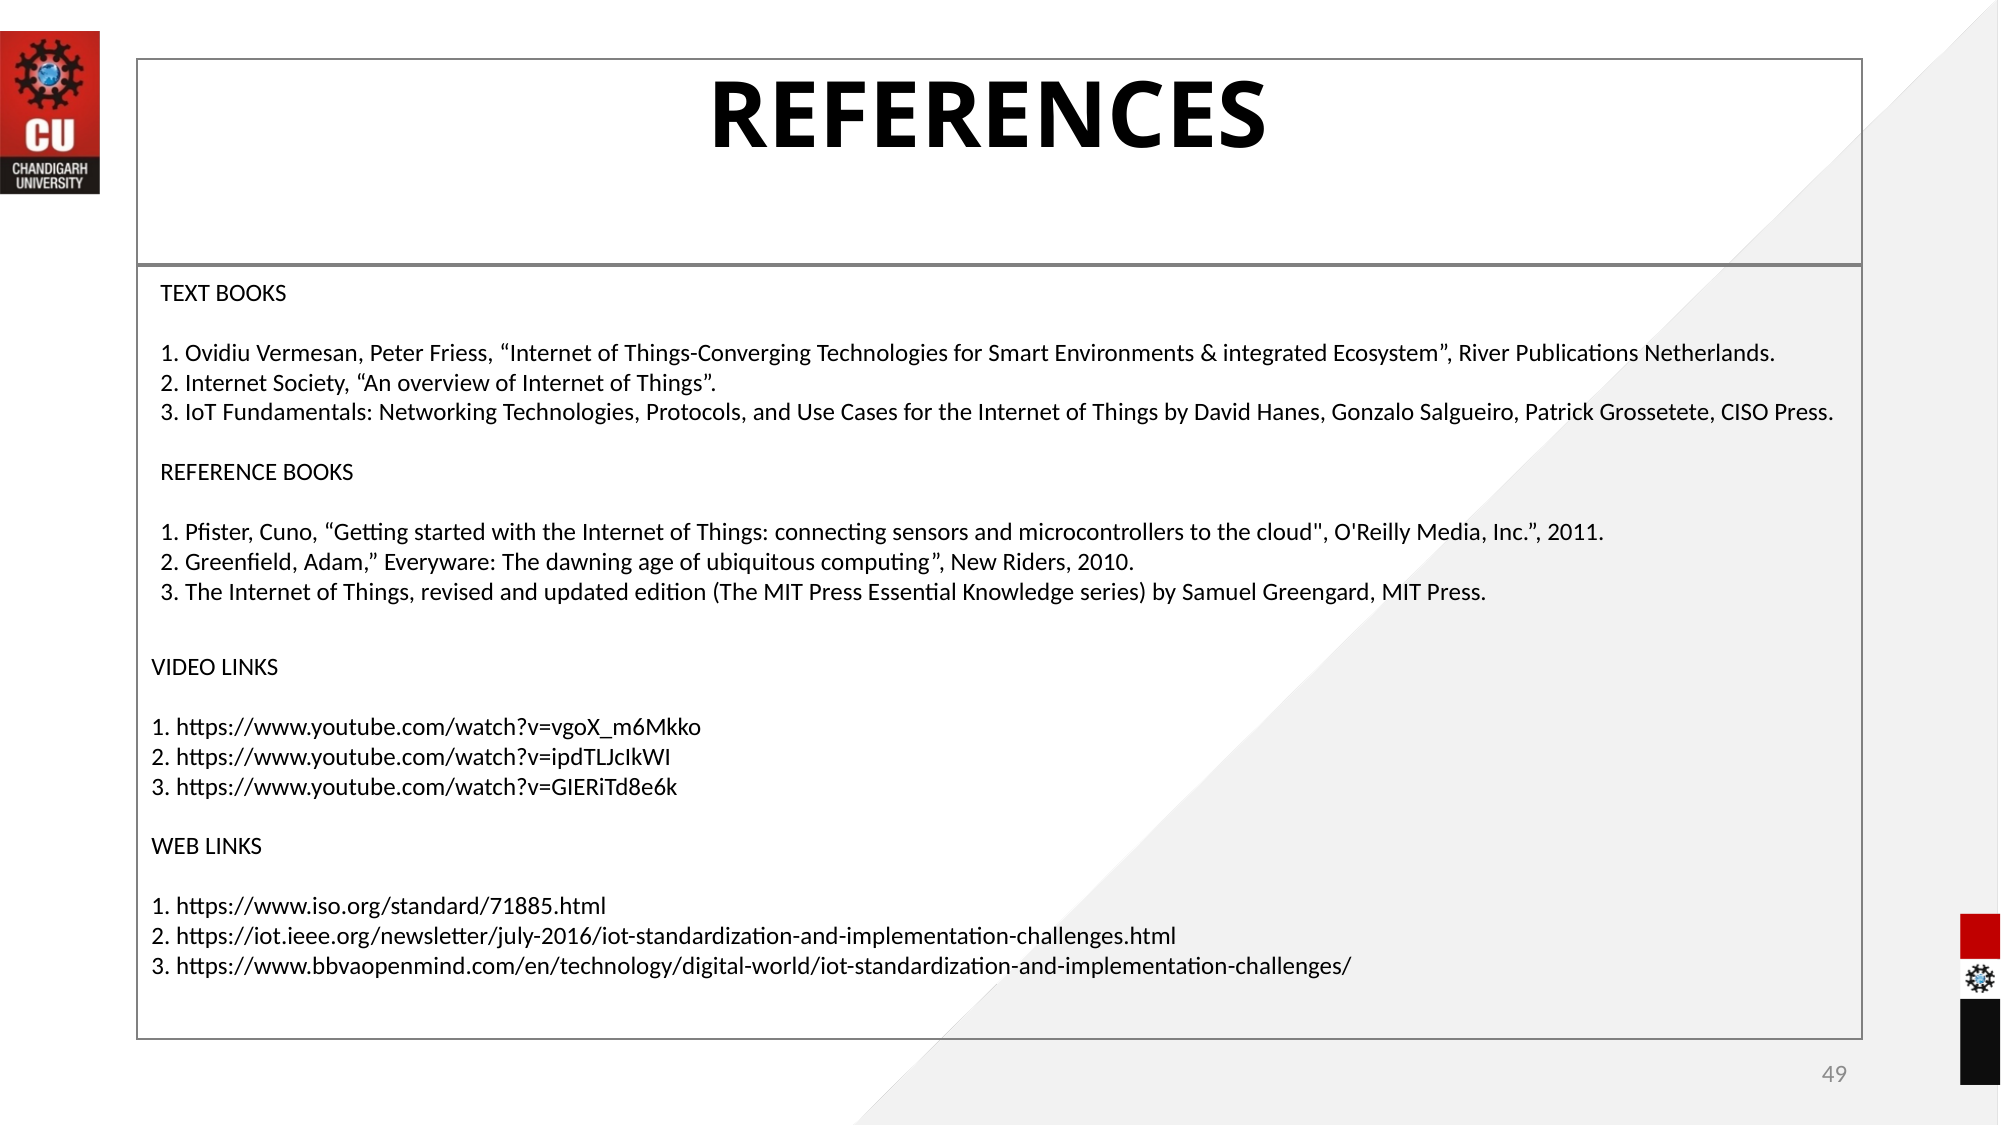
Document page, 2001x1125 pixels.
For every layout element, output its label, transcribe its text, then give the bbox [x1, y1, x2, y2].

text_box [136, 987, 1863, 1040]
text_box [136, 58, 1863, 267]
picture [0, 0, 2001, 1125]
text_box VIDEO LINKS 1. https://www.youtube.com/watch?v=vgoX_m6Mkko 2. https://www.youtube.com/watch?v=ipdTLJcIkWI 3. https://www.youtube.com/watch?v=GIERiTd8e6k WEB LINKS 1. https://www.iso.org/standard/71885.html 2. https://iot.ieee.org/newsletter/july-2016/iot-standardization-and-implementation-challenges.html 3. https://www.bbvaopenmind.com/en/technology/digital-world/iot-standardization-and-implementation-challenges/ [136, 642, 1867, 987]
text_box TEXT BOOKS 1. Ovidiu Vermesan, Peter Friess, “Internet of Things-Converging Technologies for Smart Environments & integrated Ecosystem”, River Publications Netherlands. 2. Internet Society, “An overview of Internet of Things”. 3. IoT Fundamentals: Networking Technologies, Protocols, and Use Cases for the Internet of Things by David Hanes, Gonzalo Salgueiro, Patrick Grossetete, CISO Press. REFERENCE BOOKS 1. Pfister, Cuno, “Getting started with the Internet of Things: connecting sensors and microcontrollers to the cloud", O'Reilly Media, Inc.”, 2011. 2. Greenfield, Adam,” Everyware: The dawning age of ubiquitous computing”, New Riders, 2010. 3. The Internet of Things, revised and updated edition (The MIT Press Essential Knowledge series) by Samuel Greengard, MIT Press. [145, 268, 1862, 642]
slide_number 49 [1412, 1042, 1863, 1103]
text_box [136, 267, 1863, 642]
